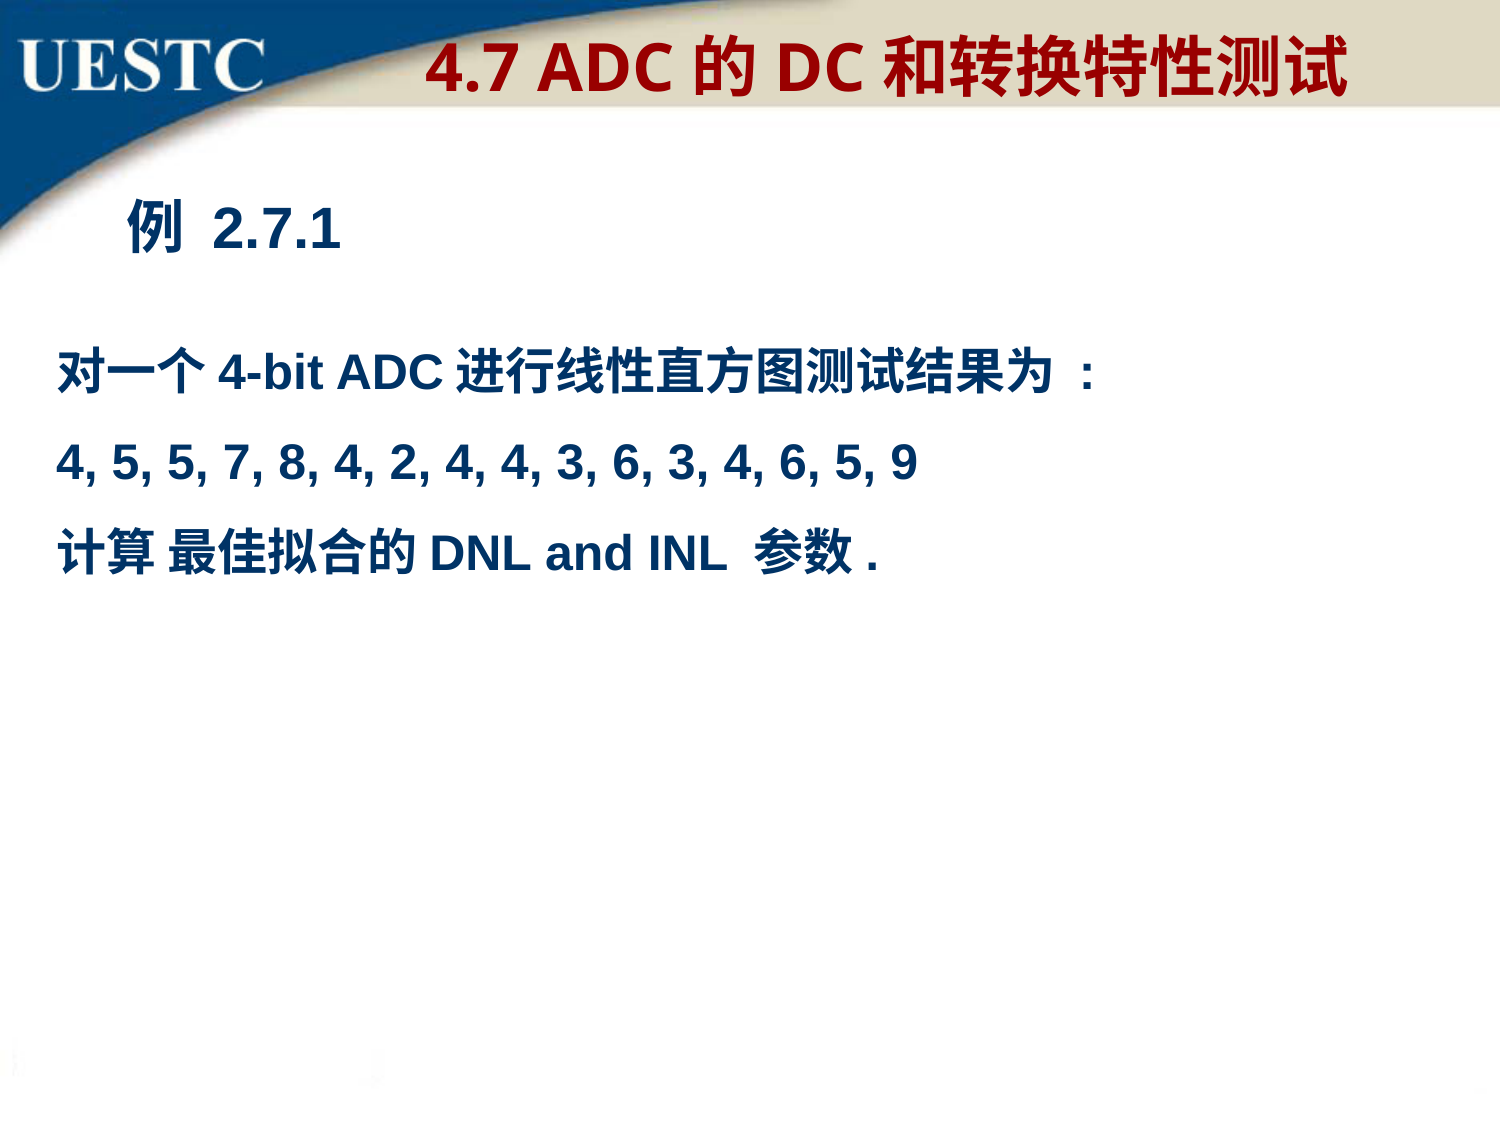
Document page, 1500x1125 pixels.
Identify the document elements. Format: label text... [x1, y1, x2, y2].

picture [0, 0, 1500, 1125]
text_box 4.7 ADC的DC和转换特性测试 [343, 0, 1437, 141]
text_box 对一个4-bit ADC进行线性直方图测试结果为 : 4, 5, 5, 7, 8, 4, 2, 4, 4, 3, 6, 3, 4, 6, 5, 9 计算 最佳拟合的DNL and INL 参数. [41, 302, 1483, 588]
text_box 例 2.7.1 [112, 182, 656, 268]
